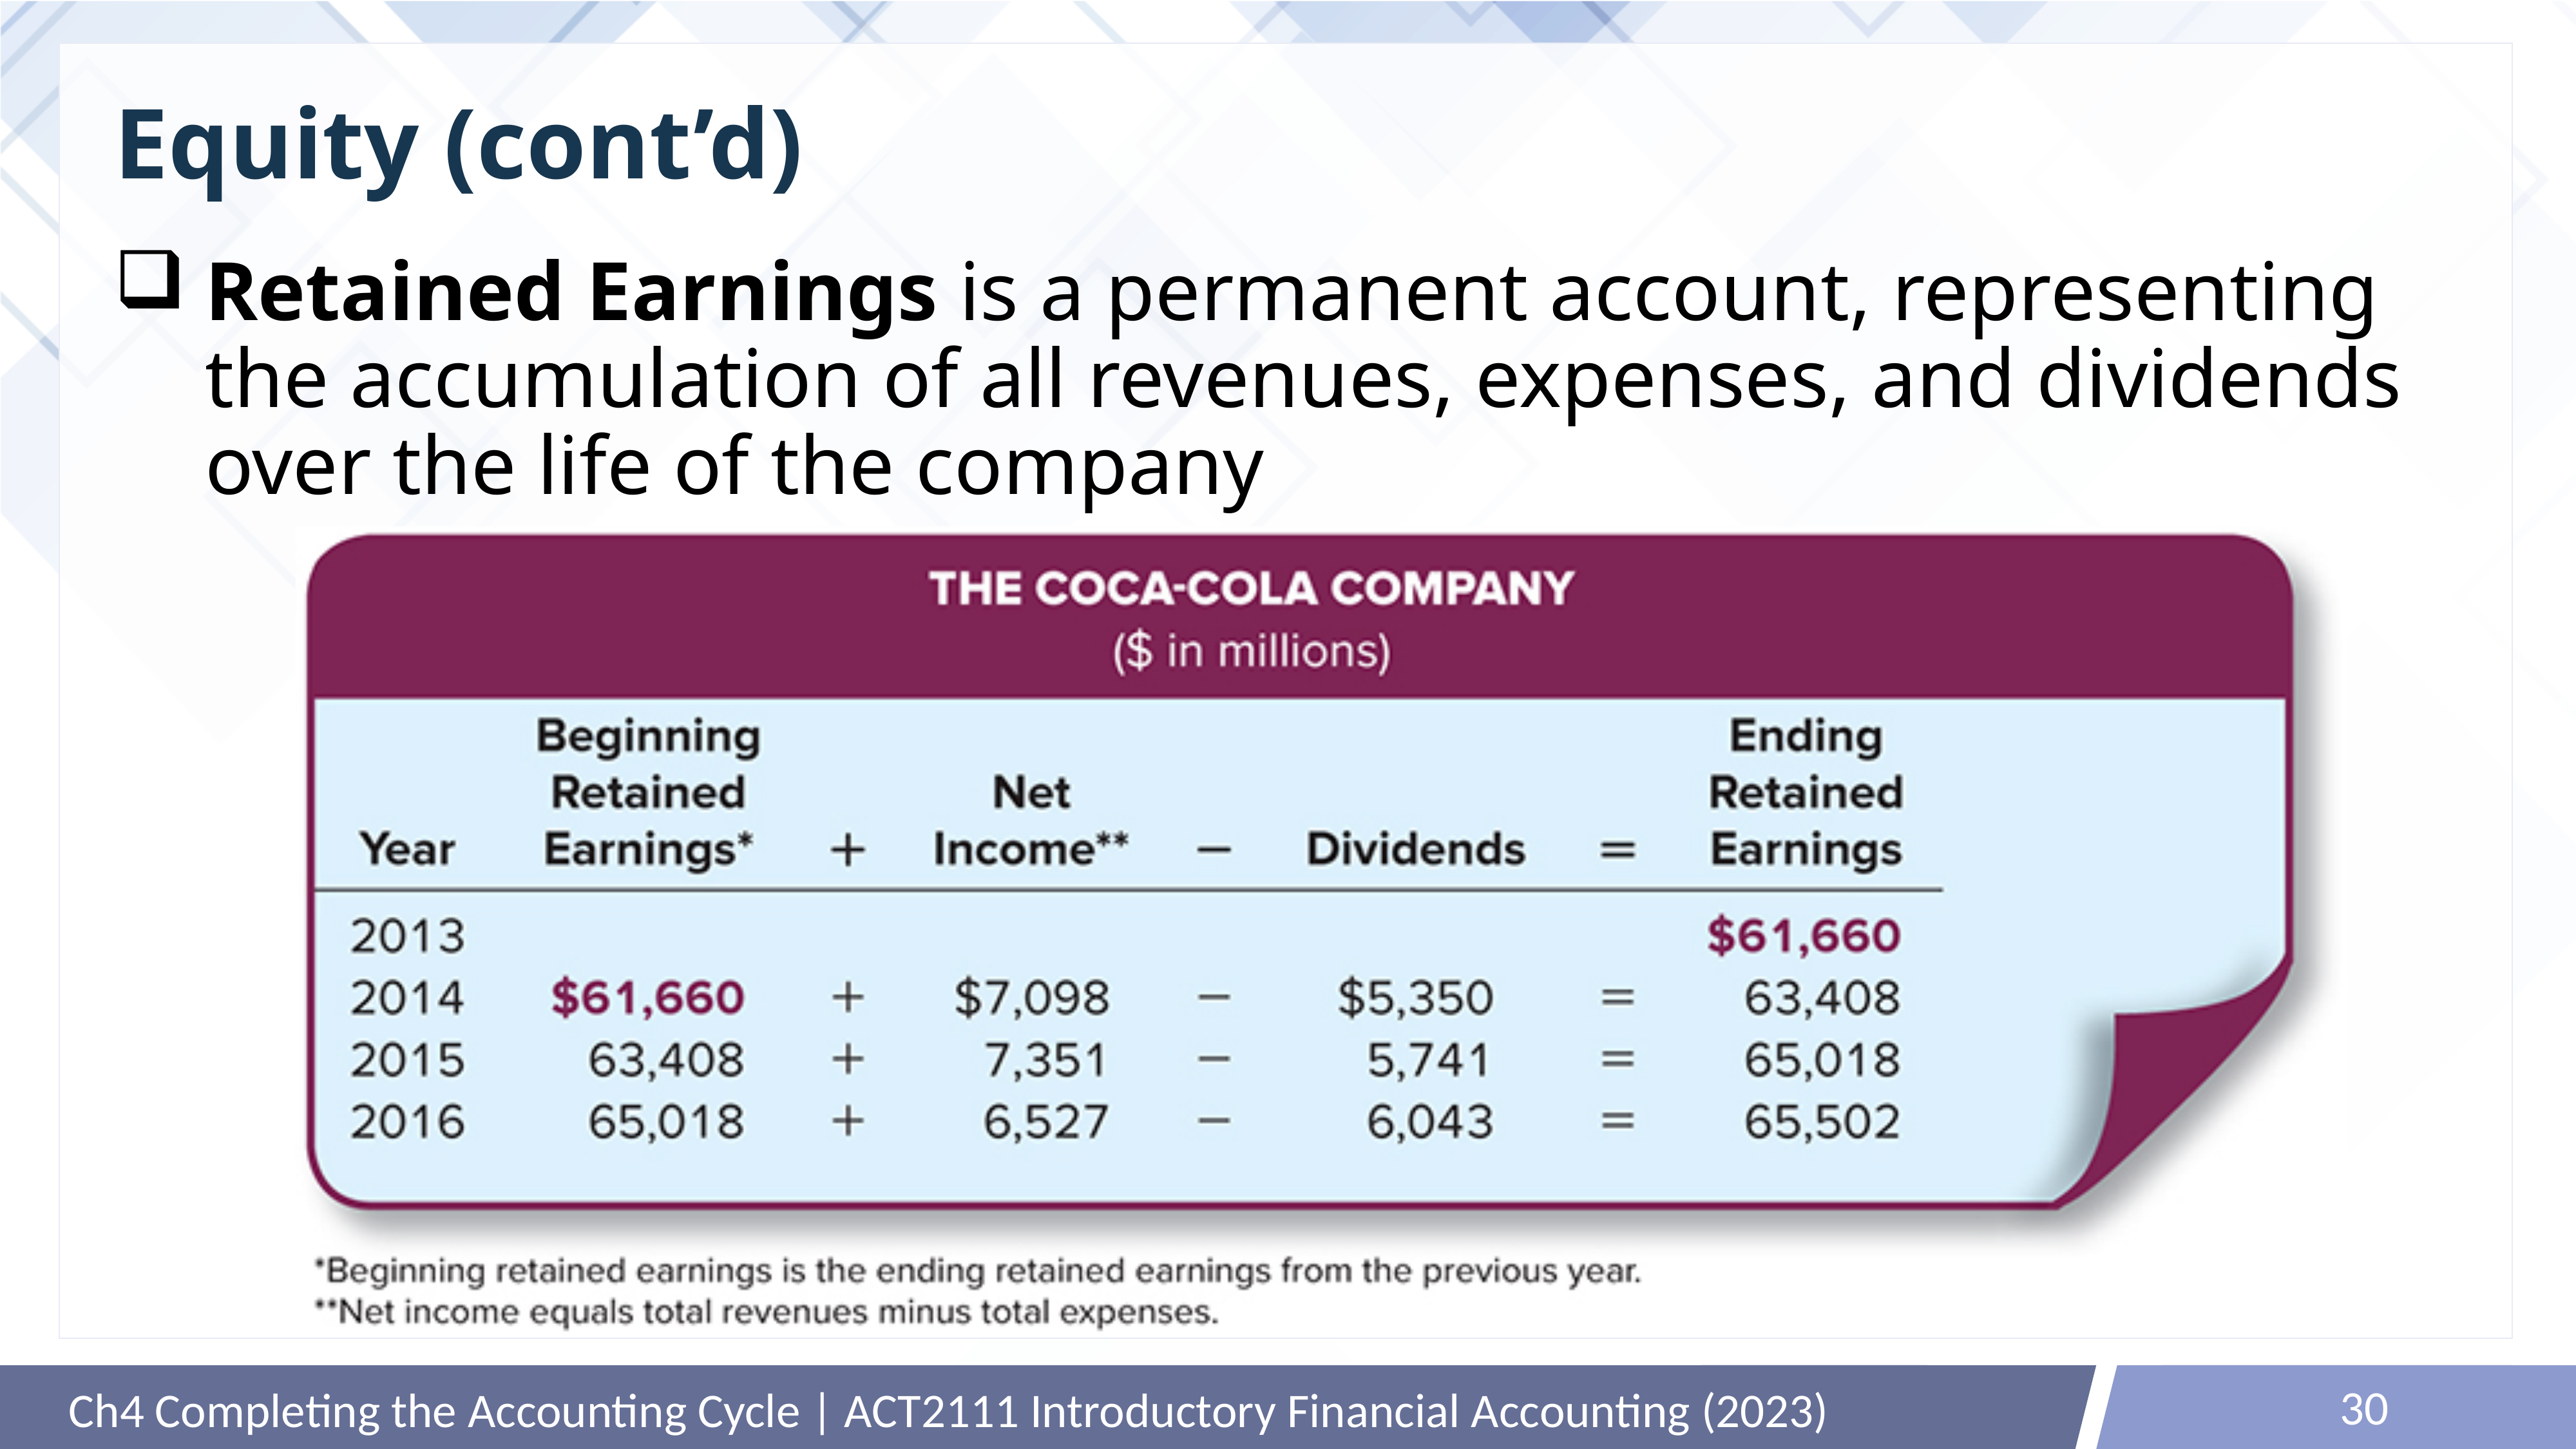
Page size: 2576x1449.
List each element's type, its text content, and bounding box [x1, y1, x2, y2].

title Equity (cont’d) [104, 77, 2461, 218]
list Retained Earnings is a permanent account, representing the accumulation of all revenues, expenses, and dividends over the life of the company [104, 246, 2461, 1307]
footer Ch4 Completing the Accounting Cycle | ACT2111 Introductory Financial Accounting (2023) [59, 1367, 2050, 1449]
slide_number 30 [1819, 1367, 2399, 1444]
picture [295, 526, 2348, 1337]
